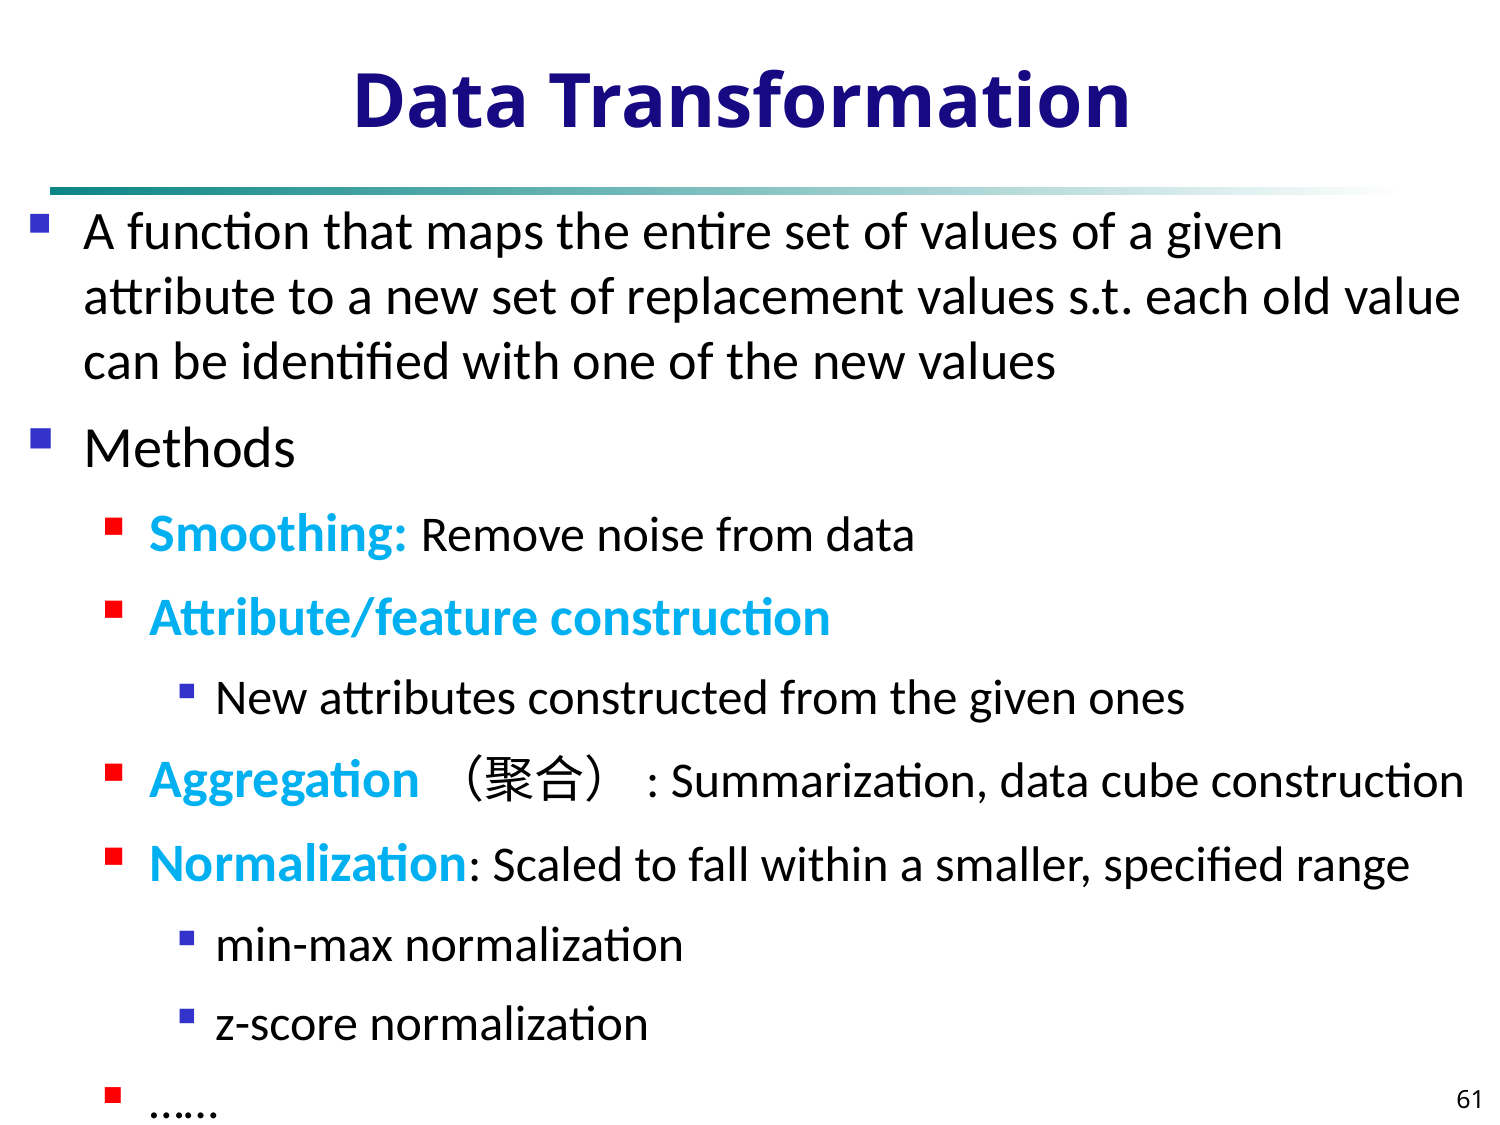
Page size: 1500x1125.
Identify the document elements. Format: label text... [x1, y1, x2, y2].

title Data Transformation [80, 49, 1403, 151]
list A function that maps the entire set of values of a given attribute to a new set of replacement values s.t. each old value can be identified with one of the new values Methods Smoothing: Remove noise from data Attribute/feature construction New attributes constructed from the given ones Aggregation（聚合）: Summarization, data cube construction Normalization: Scaled to fall within a smaller, specified range min-max normalization z-score normalization …… [12, 187, 1488, 1038]
slide_number 61 [1187, 1062, 1500, 1125]
